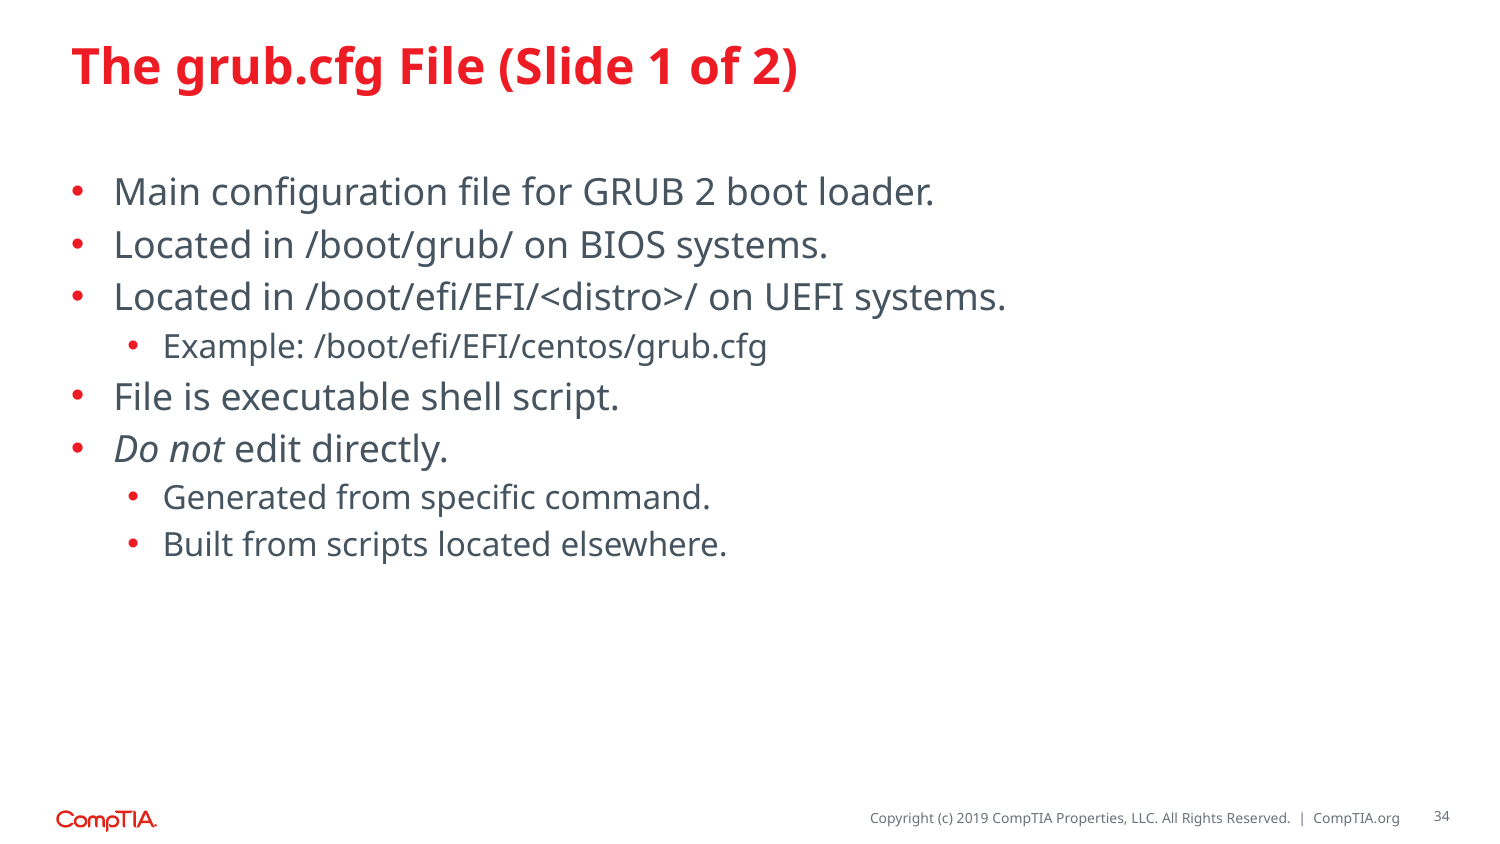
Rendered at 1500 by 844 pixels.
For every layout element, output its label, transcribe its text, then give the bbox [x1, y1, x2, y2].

list Main configuration file for GRUB 2 boot loader. Located in /boot/grub/ on BIOS systems. Located in /boot/efi/EFI/<distro>/ on UEFI systems. Example: /boot/efi/EFI/centos/grub.cfg File is executable shell script. Do not edit directly. Generated from specific command. Built from scripts located elsewhere. [56, 160, 1444, 746]
slide_number 34 [1407, 800, 1450, 835]
title The grub.cfg File (Slide 1 of 2) [56, 12, 1444, 117]
